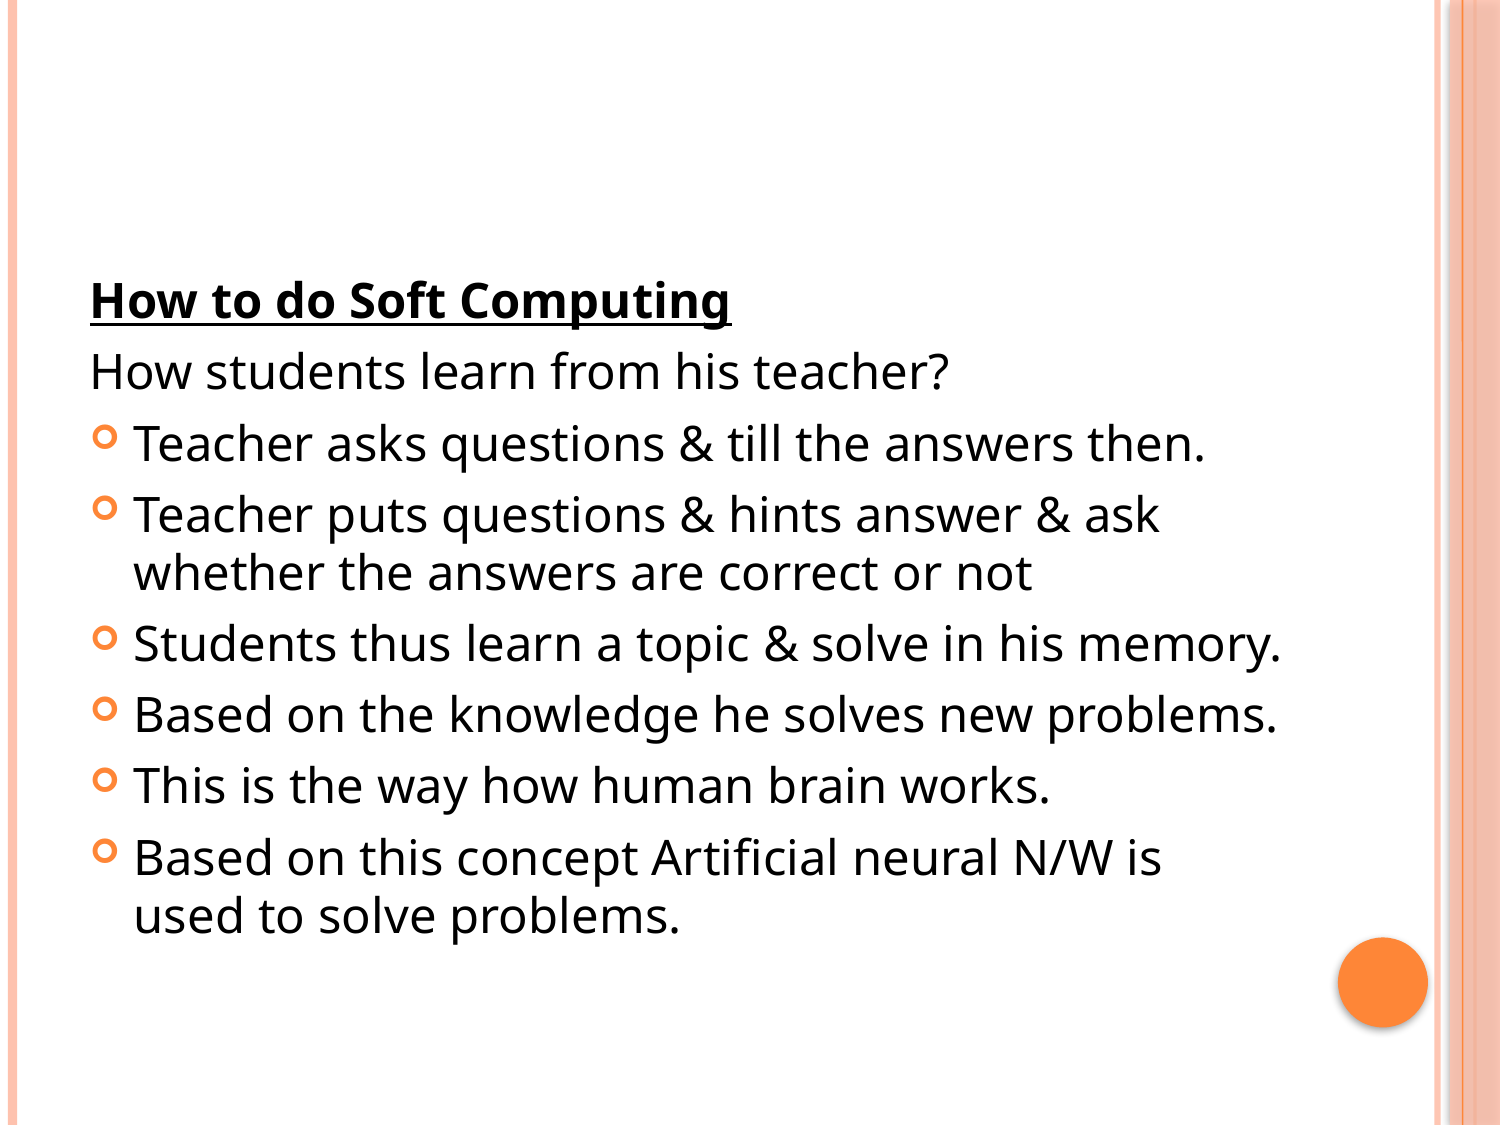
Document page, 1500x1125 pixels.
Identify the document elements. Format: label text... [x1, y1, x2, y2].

list How to do Soft Computing How students learn from his teacher? Teacher asks questions & till the answers then. Teacher puts questions & hints answer & ask whether the answers are correct or not Students thus learn a topic & solve in his memory. Based on the knowledge he solves new problems. This is the way how human brain works. Based on this concept Artificial neural N/W is used to solve problems. [75, 262, 1300, 1062]
